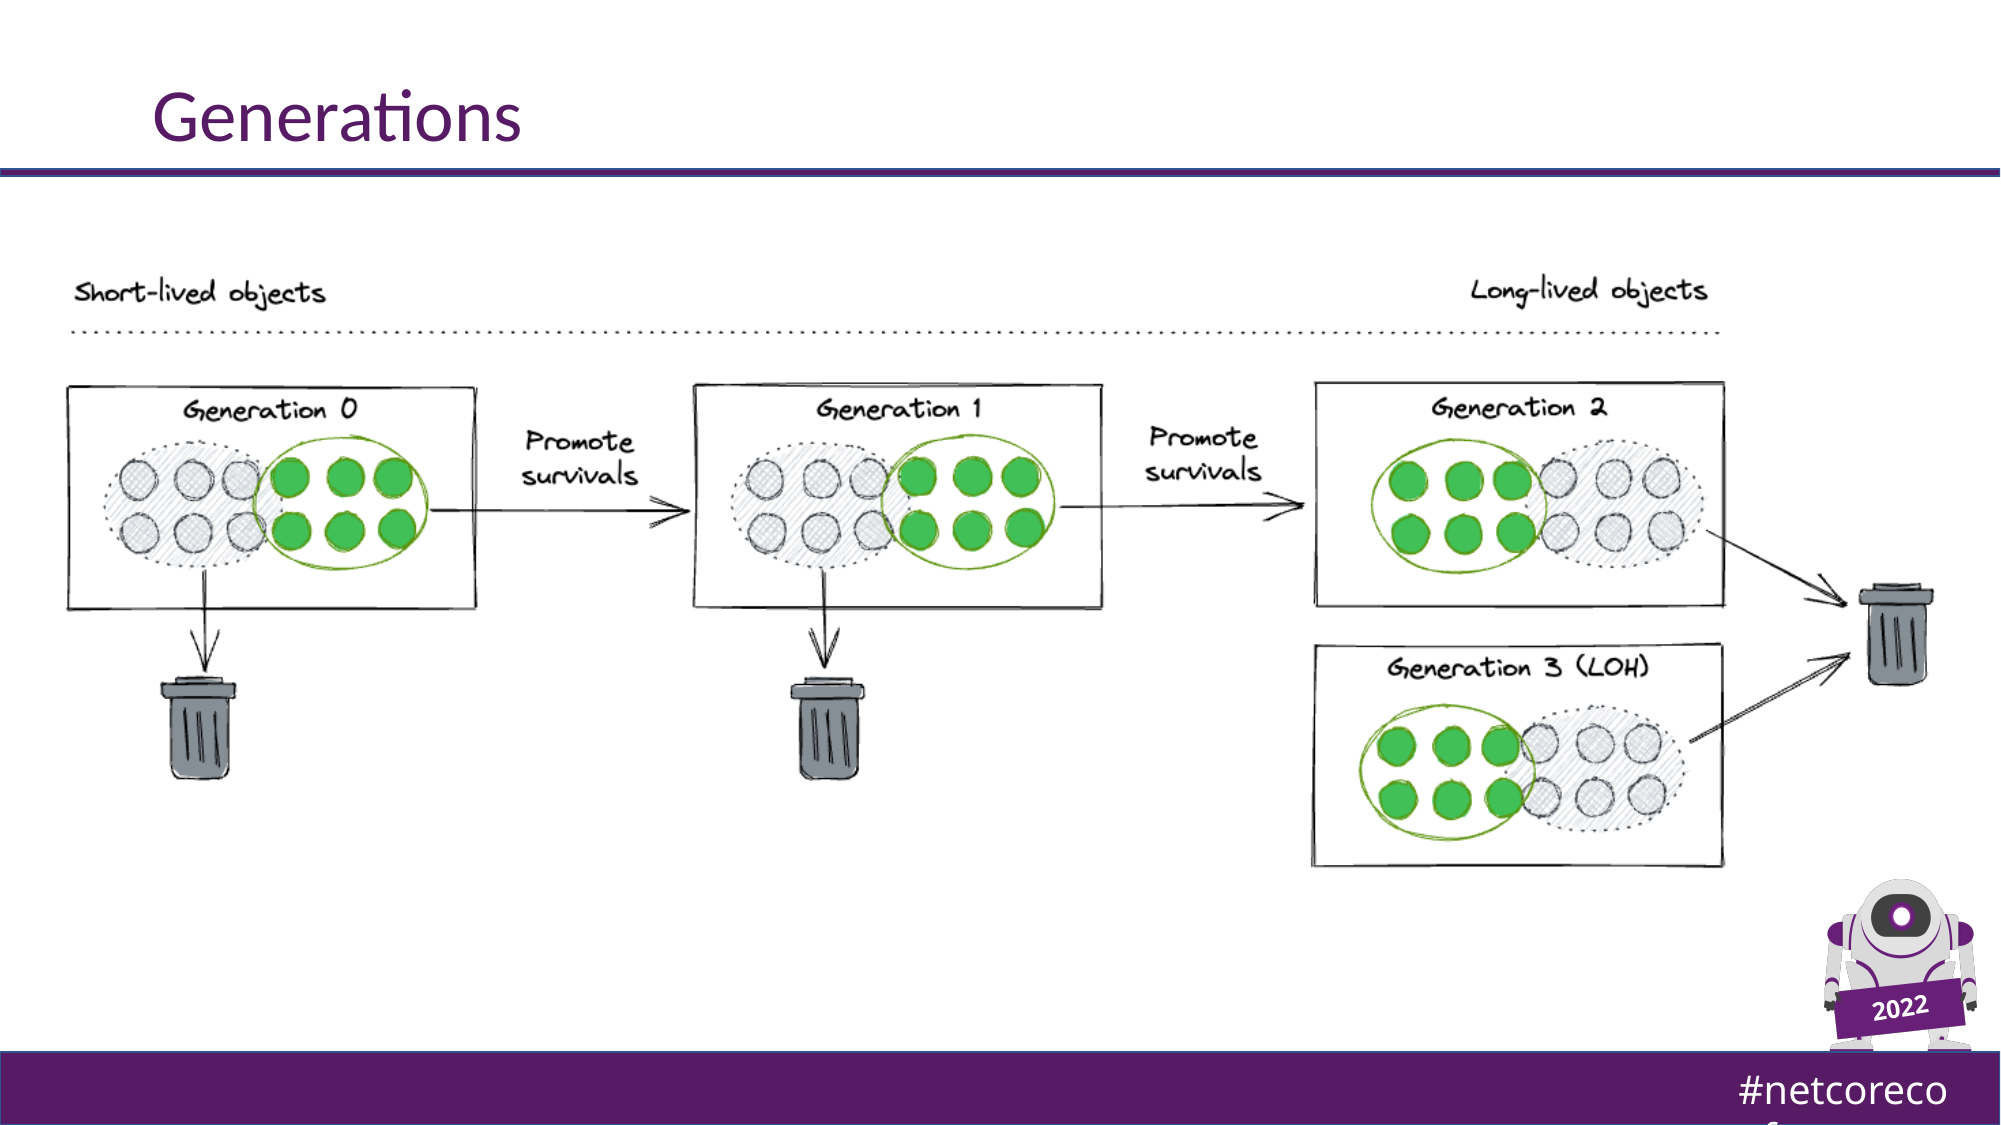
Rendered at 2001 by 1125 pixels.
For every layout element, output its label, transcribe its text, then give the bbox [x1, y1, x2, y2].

picture [54, 259, 1977, 1051]
title Generations [137, 20, 1863, 213]
